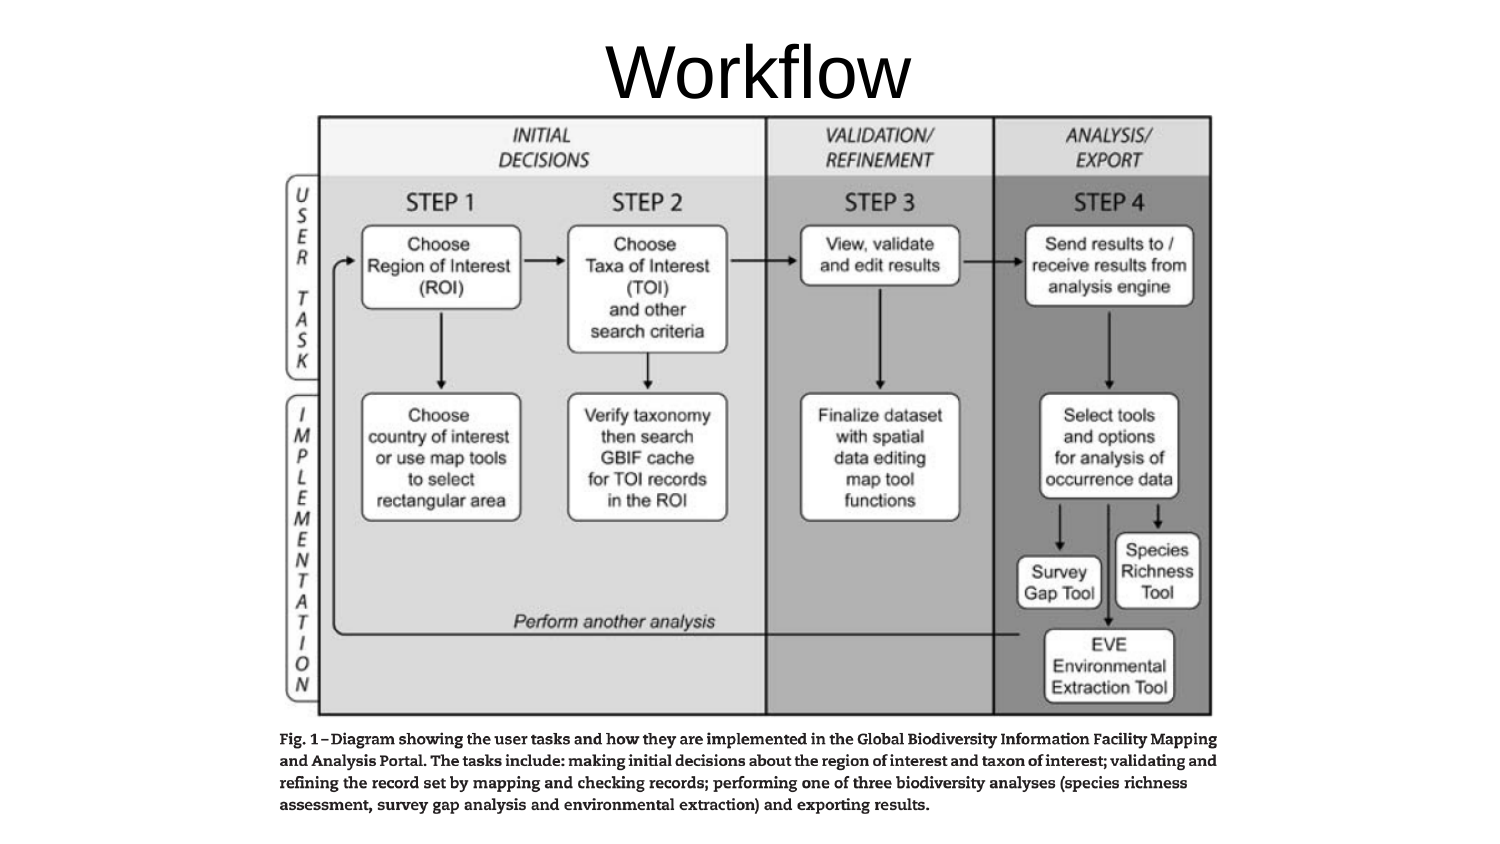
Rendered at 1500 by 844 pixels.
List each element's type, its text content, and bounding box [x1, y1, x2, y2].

title Workflow [59, 0, 1458, 139]
picture [275, 104, 1221, 818]
